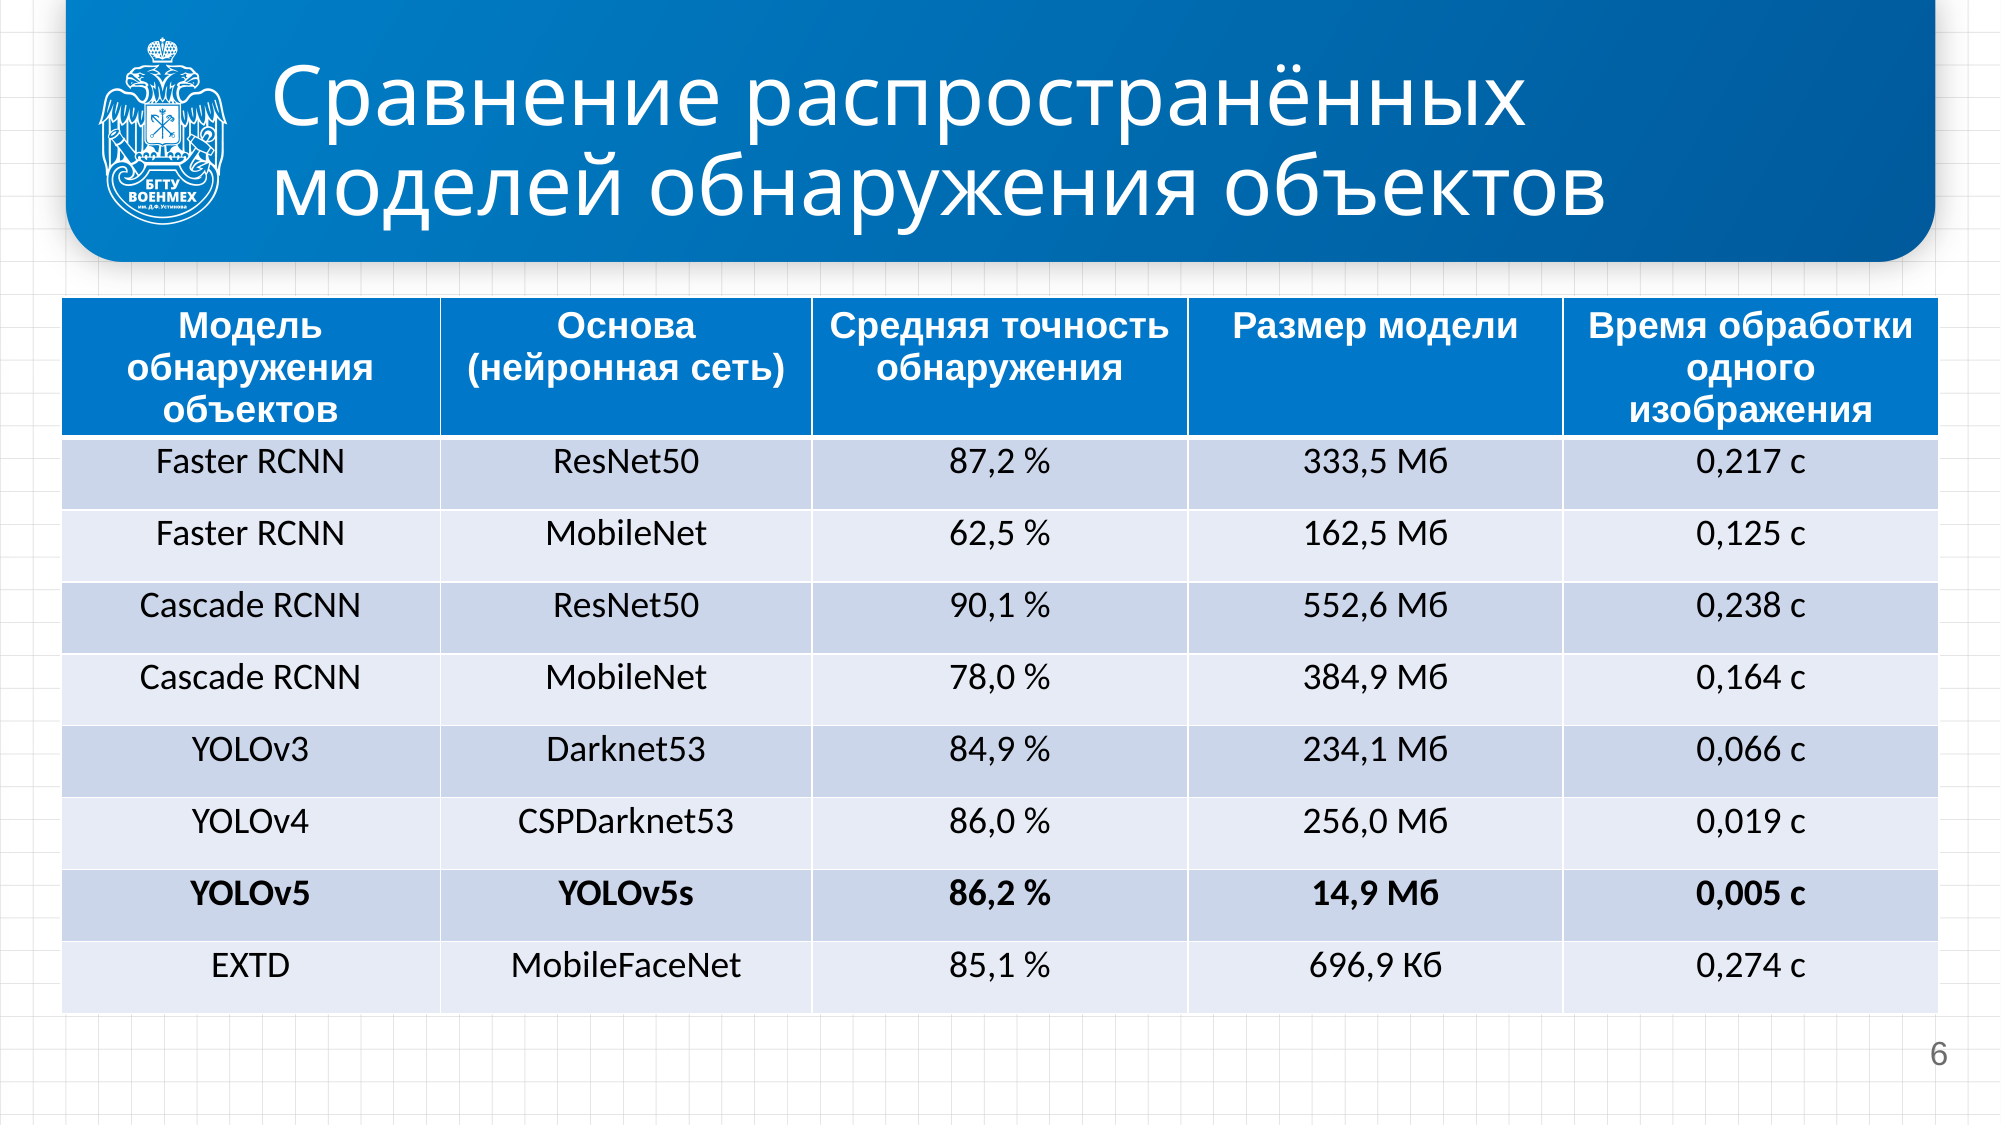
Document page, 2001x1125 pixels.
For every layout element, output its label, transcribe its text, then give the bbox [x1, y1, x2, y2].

table_cell 0,066 с [1564, 726, 1938, 797]
table_header Средняя точность обнаружения [813, 298, 1187, 435]
title Сравнение распространённых моделей обнаружения объектов [255, 48, 1898, 238]
table_header Время обработки одного изображения [1564, 298, 1938, 435]
table_cell Faster RCNN [62, 440, 440, 509]
table_cell 0,125 с [1564, 511, 1938, 581]
table_cell 84,9 % [813, 726, 1187, 797]
table_cell 256,0 Мб [1189, 798, 1562, 869]
table_cell 0,005 с [1564, 870, 1938, 941]
table_cell Cascade RCNN [62, 655, 440, 725]
table_cell YOLOv5s [441, 870, 811, 941]
table_cell 162,5 Мб [1189, 511, 1562, 581]
table_cell YOLOv3 [62, 726, 440, 797]
table_cell 78,0 % [813, 655, 1187, 725]
table_header Размер модели [1189, 298, 1562, 435]
table_cell 0,164 с [1564, 655, 1938, 725]
table_cell 14,9 Мб [1189, 870, 1562, 941]
table_cell MobileNet [441, 655, 811, 725]
table_cell Darknet53 [441, 726, 811, 797]
table_cell 384,9 Мб [1189, 655, 1562, 725]
table_cell 90,1 % [813, 583, 1187, 653]
table_cell CSPDarknet53 [441, 798, 811, 869]
table_cell MobileNet [441, 511, 811, 581]
table_cell ResNet50 [441, 440, 811, 509]
table_cell 234,1 Мб [1189, 726, 1562, 797]
table_cell 0,217 с [1564, 440, 1938, 509]
table_cell 696,9 Кб [1189, 942, 1562, 1013]
table_header Основа (нейронная сеть) [441, 298, 811, 435]
table_cell YOLOv5 [62, 870, 440, 941]
picture [0, 0, 2001, 1125]
table_cell Cascade RCNN [62, 583, 440, 653]
table_cell MobileFaceNet [441, 942, 811, 1013]
table_cell 62,5 % [813, 511, 1187, 581]
table_cell YOLOv4 [62, 798, 440, 869]
table_cell EXTD [62, 942, 440, 1013]
table_cell 0,238 с [1564, 583, 1938, 653]
table_cell 87,2 % [813, 440, 1187, 509]
table_cell 0,274 с [1564, 942, 1938, 1013]
table_header Модель обнаружения объектов [62, 298, 440, 435]
table_cell 0,019 с [1564, 798, 1938, 869]
table_cell Faster RCNN [62, 511, 440, 581]
table_cell 333,5 Мб [1189, 440, 1562, 509]
table_cell 86,2 % [813, 870, 1187, 941]
table_cell 552,6 Мб [1189, 583, 1562, 653]
table_cell ResNet50 [441, 583, 811, 653]
table_cell 85,1 % [813, 942, 1187, 1013]
table_cell 86,0 % [813, 798, 1187, 869]
slide_number 6 [1893, 1010, 1985, 1093]
